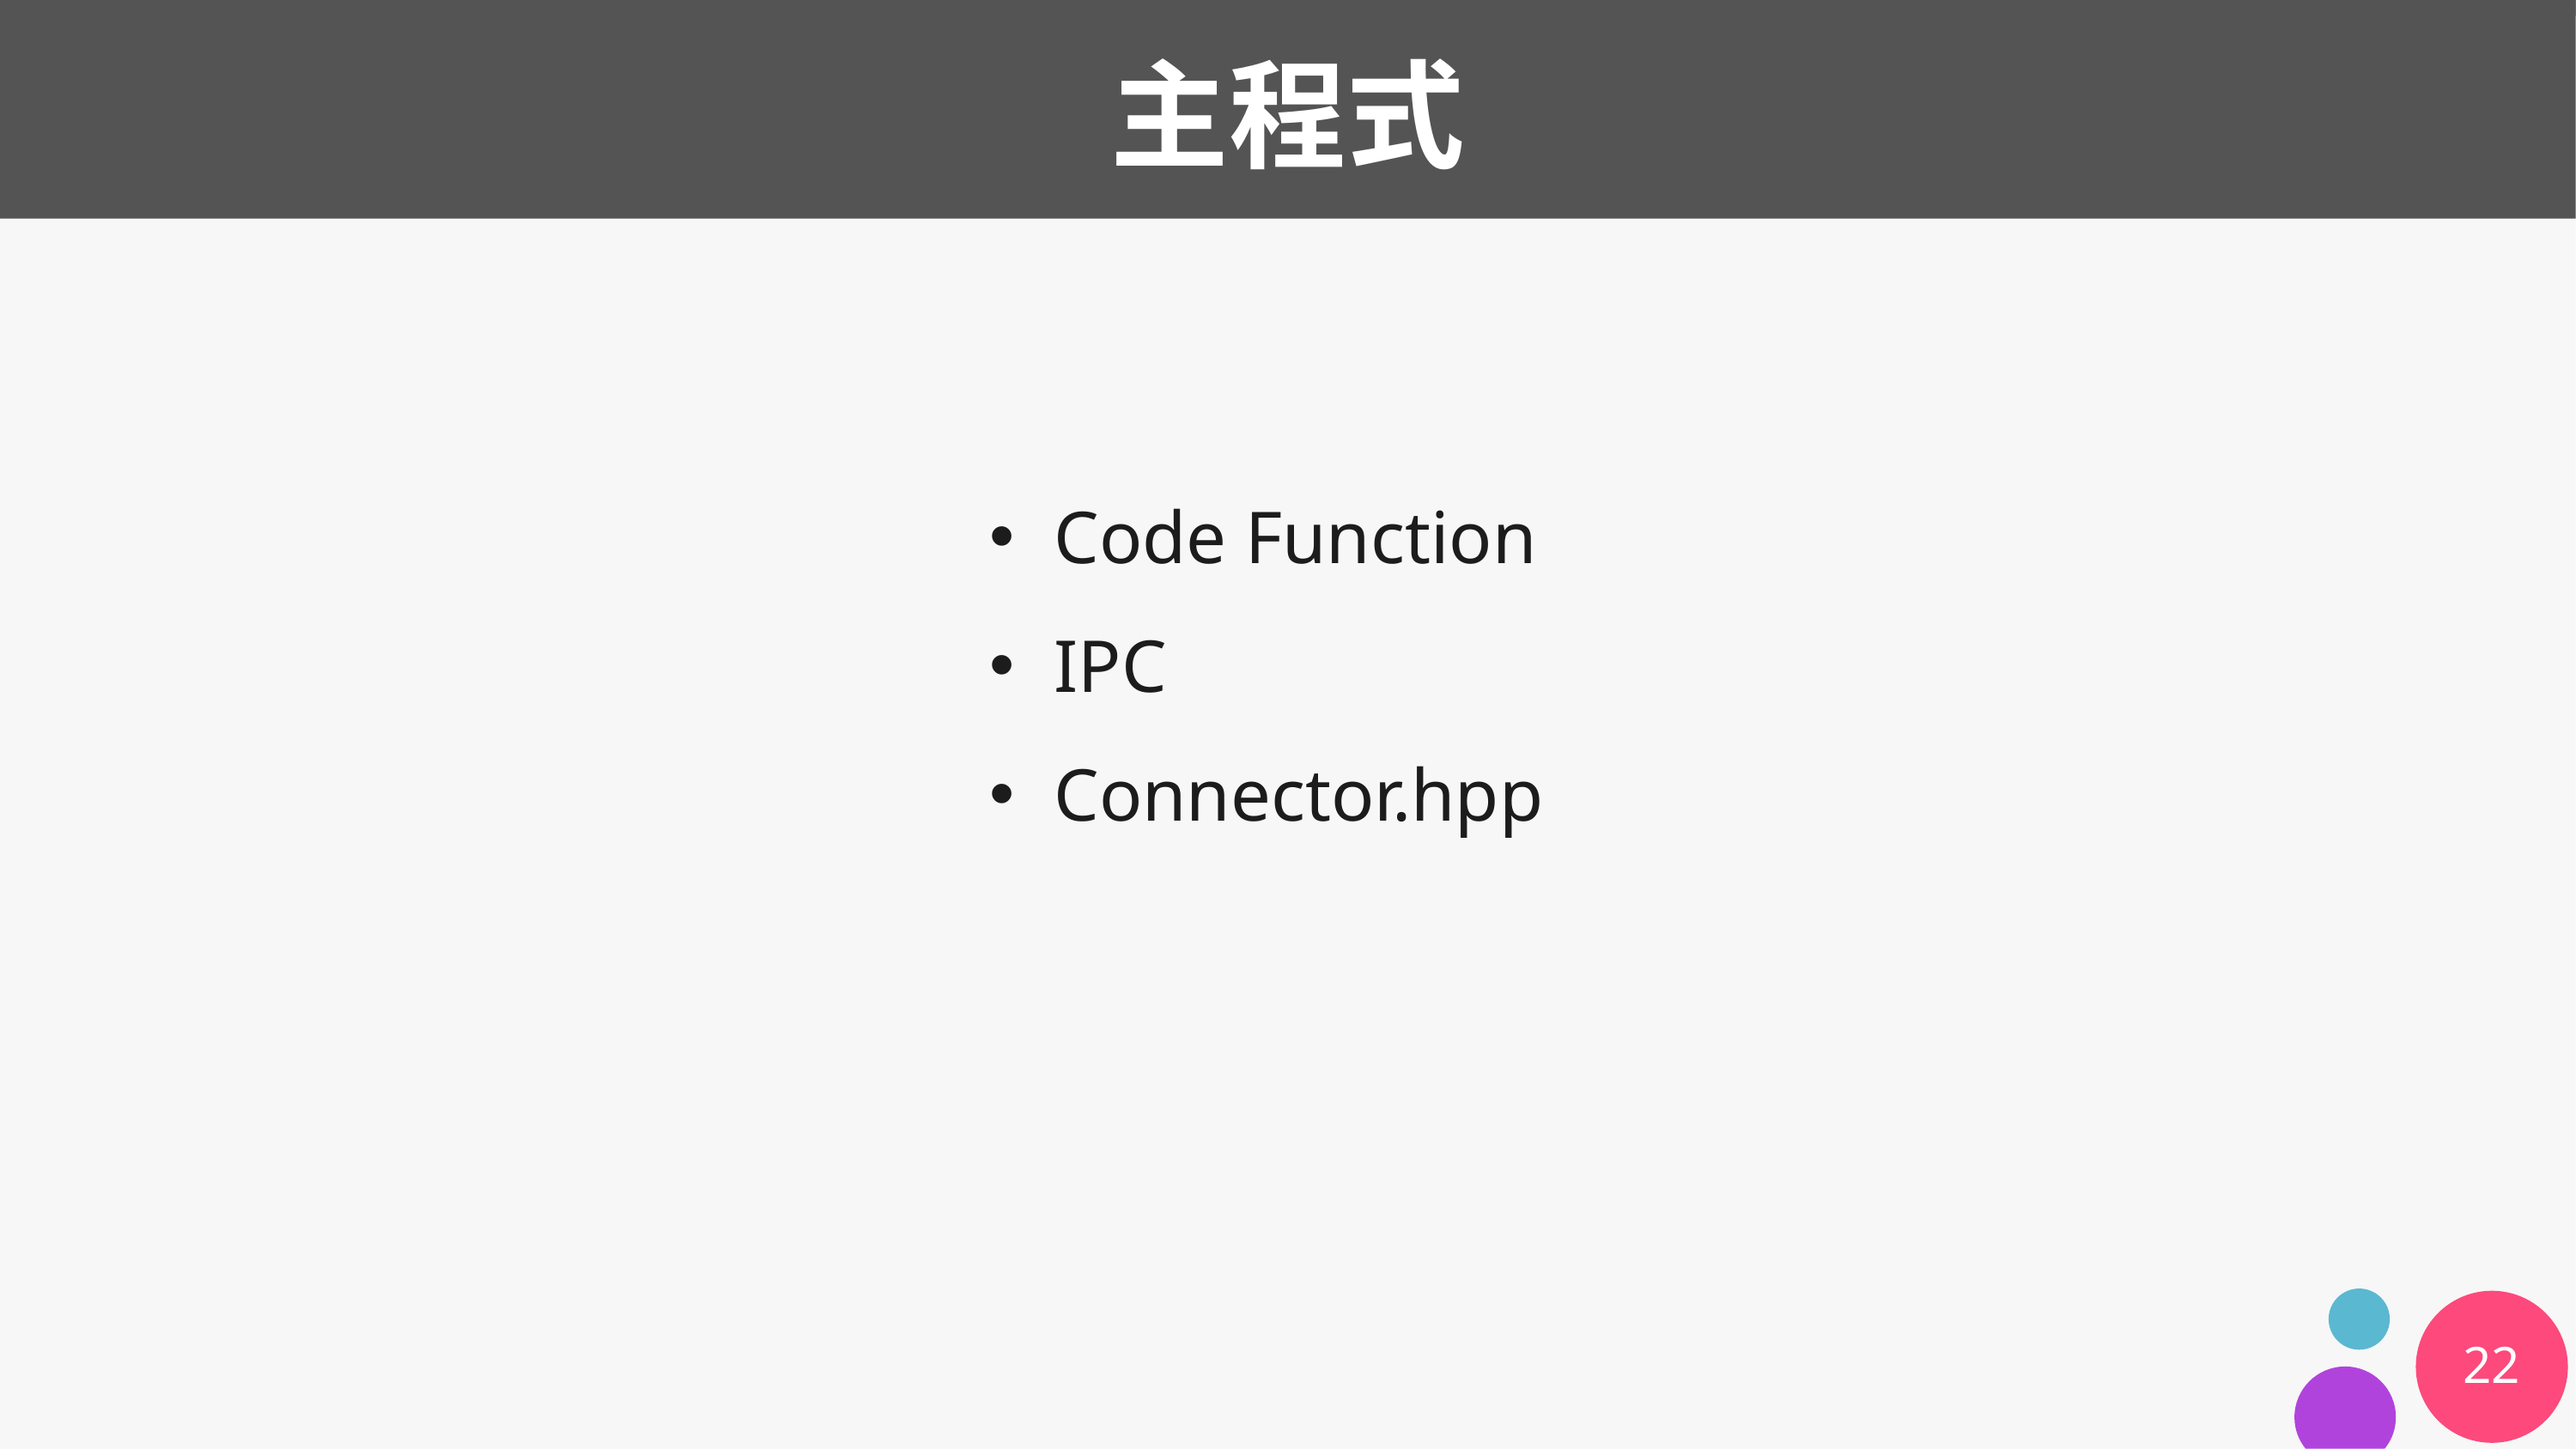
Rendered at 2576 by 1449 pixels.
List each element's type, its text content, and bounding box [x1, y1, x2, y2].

text_box Code Function IPC Connector.hpp [976, 443, 1873, 842]
title 主程式 [125, 30, 2451, 195]
slide_number 22 [2415, 1328, 2568, 1406]
